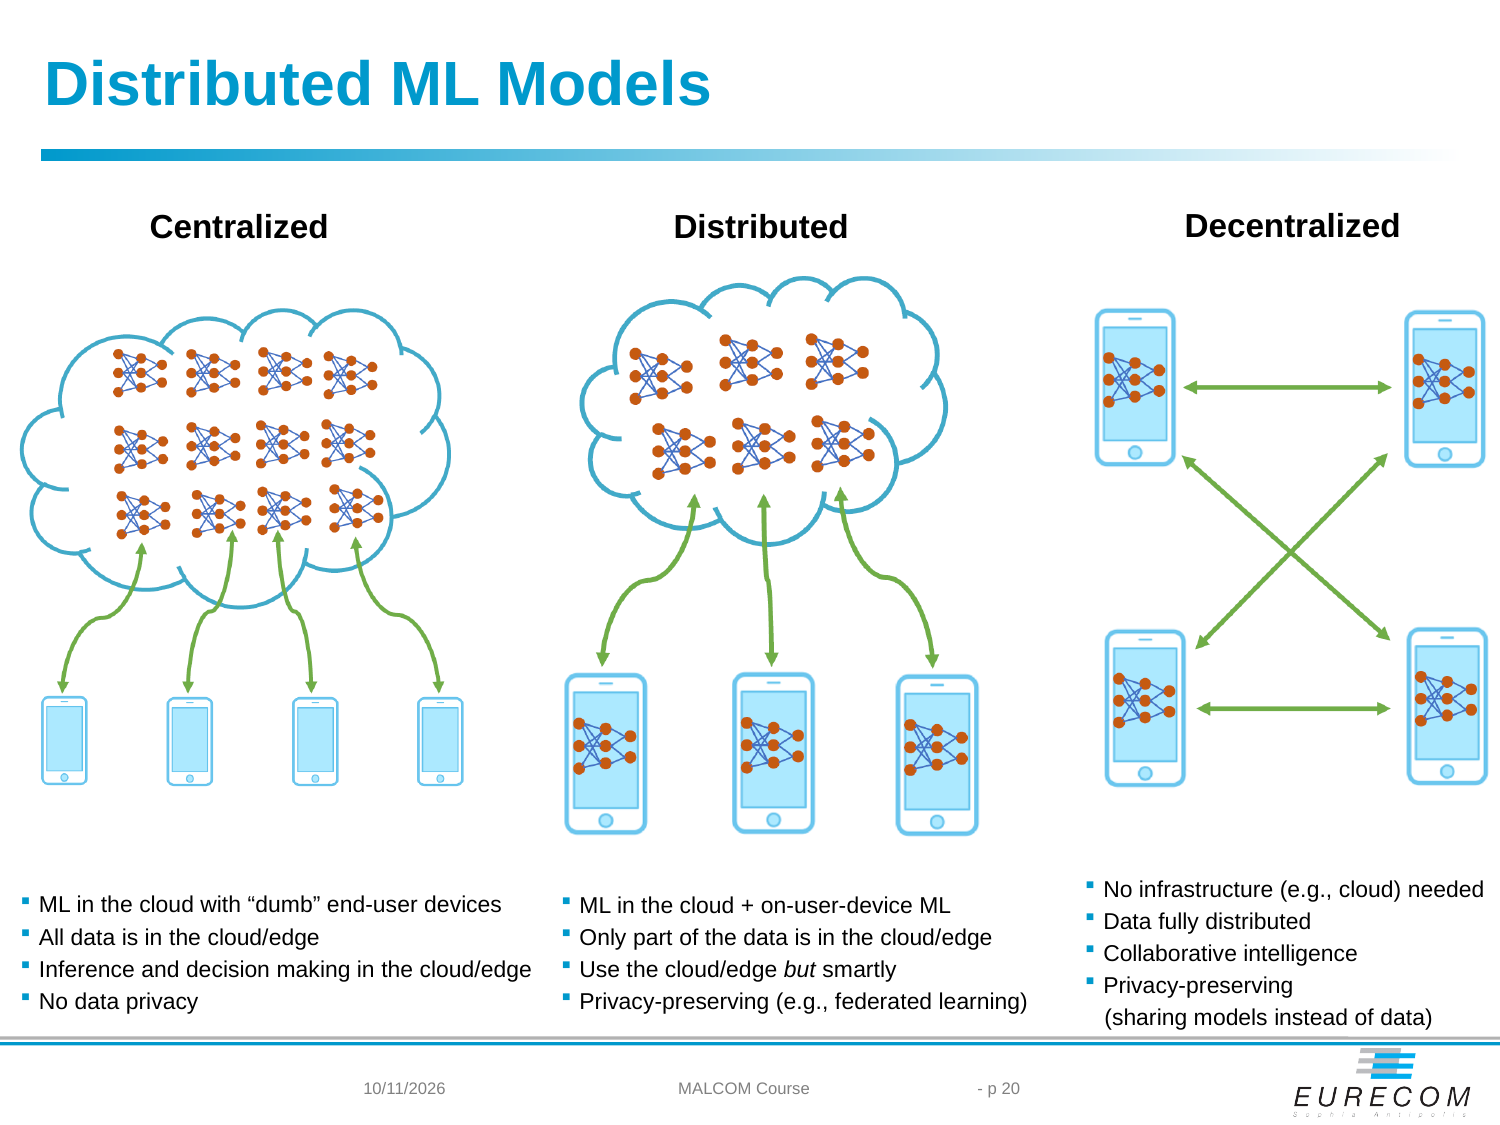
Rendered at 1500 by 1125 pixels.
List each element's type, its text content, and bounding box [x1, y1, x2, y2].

picture [1080, 306, 1499, 792]
picture [1293, 1048, 1477, 1118]
text_box ML in the cloud + on-user-device ML Only part of the data is in the cloud/edge Use the cloud/edge but smartly Privacy-preserving (e.g., federated learning) [442, 882, 1046, 990]
picture [17, 292, 472, 794]
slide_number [348, 1070, 526, 1103]
footer MALCOM Course [537, 1070, 951, 1103]
picture [541, 274, 996, 841]
text_box No infrastructure (e.g., cloud) needed Data fully distributed Collaborative intelligence Privacy-preserving (sharing models instead of data) [966, 866, 1500, 974]
slide_number - p 20 [962, 1070, 1081, 1103]
text_box ML in the cloud with “dumb” end-user devices All data is in the cloud/edge Inference and decision making in the cloud/edge No data privacy [0, 882, 442, 989]
text_box Distributed [658, 198, 879, 253]
text_box Distributed ML Models [29, 35, 1436, 142]
text_box Centralized [134, 198, 355, 253]
text_box Decentralized [1169, 196, 1417, 251]
